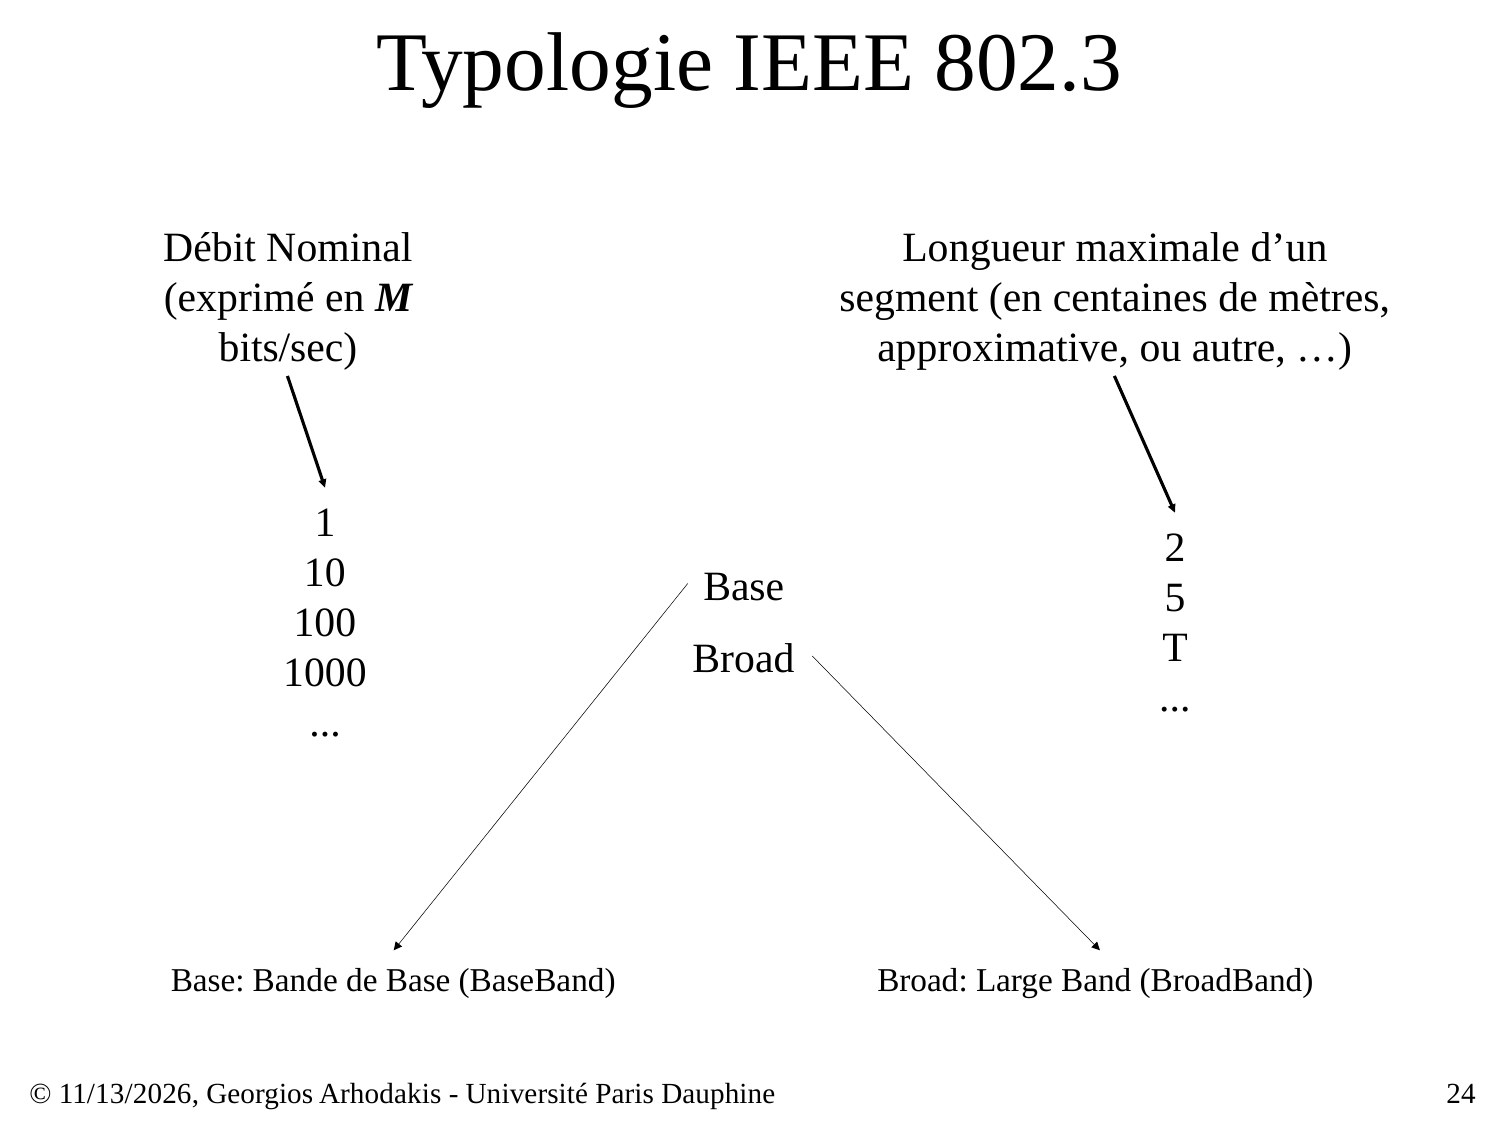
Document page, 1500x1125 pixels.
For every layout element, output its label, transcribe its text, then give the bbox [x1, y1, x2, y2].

text_box 2 5 T ... [1112, 512, 1238, 728]
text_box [393, 583, 688, 951]
text_box Base [687, 551, 800, 617]
text_box Longueur maximale d’un segment (en centaines de mètres, approximative, ou autre, …) [815, 212, 1415, 378]
title Typologie IEEE 802.3 [111, 0, 1387, 159]
text_box Débit Nominal (exprimé en M bits/sec) [74, 212, 501, 378]
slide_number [29, 1074, 206, 1110]
slide_number 24 [1328, 1074, 1476, 1110]
text_box Broad: Large Band (BroadBand) [862, 950, 1338, 1005]
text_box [812, 655, 1101, 951]
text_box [1114, 377, 1176, 513]
text_box 1 10 100 1000 ... [262, 487, 388, 753]
text_box Broad [691, 623, 813, 689]
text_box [287, 352, 326, 488]
footer Georgios Arhodakis - Université Paris Dauphine [206, 1074, 1093, 1110]
text_box Base: Bande de Base (BaseBand) [150, 950, 638, 1005]
